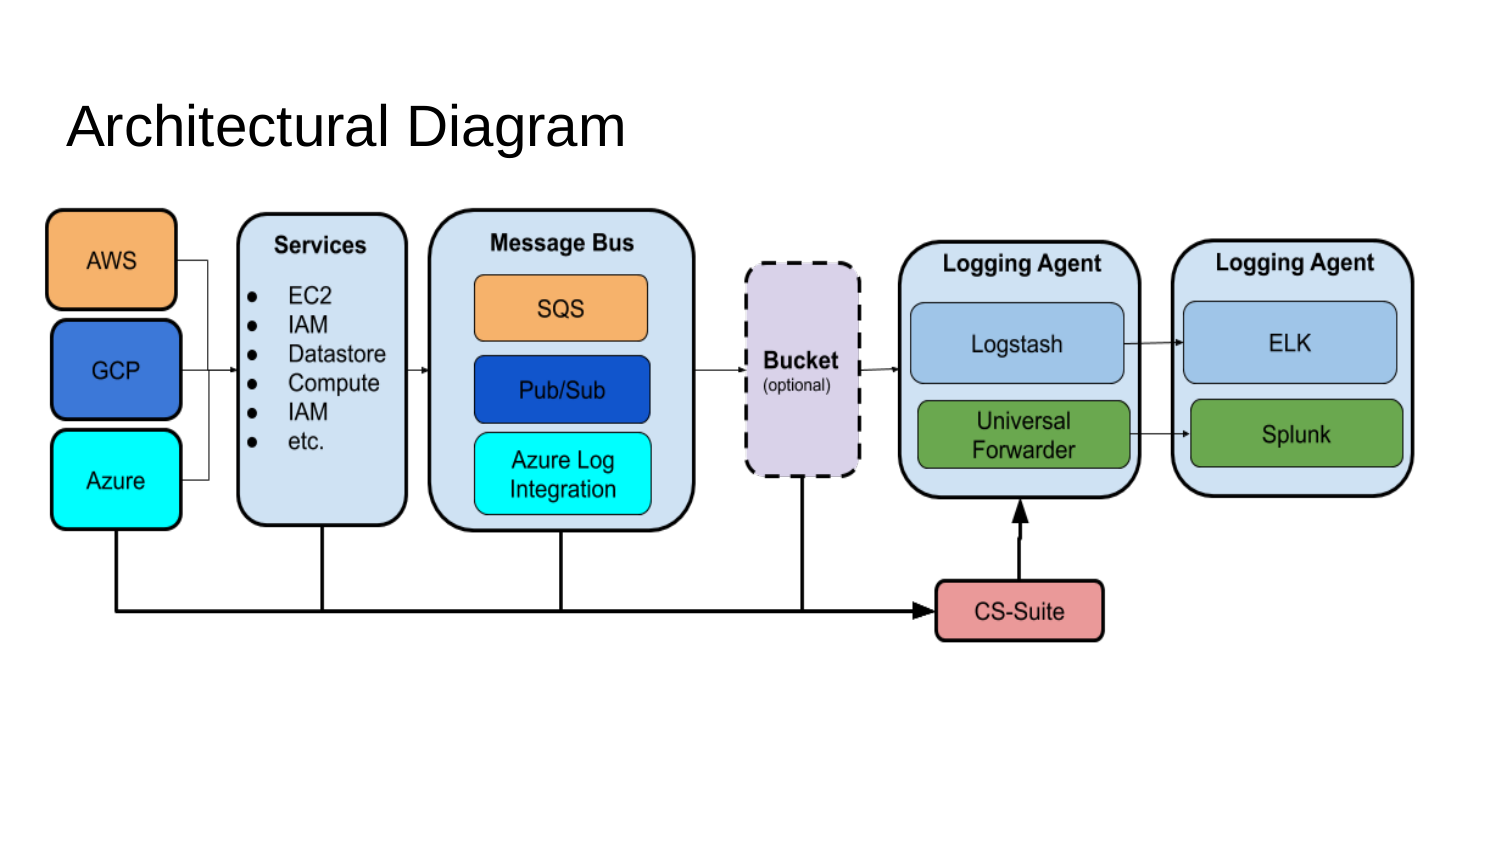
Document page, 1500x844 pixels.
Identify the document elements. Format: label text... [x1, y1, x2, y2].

title Architectural Diagram [51, 72, 1449, 167]
picture [33, 179, 1418, 665]
